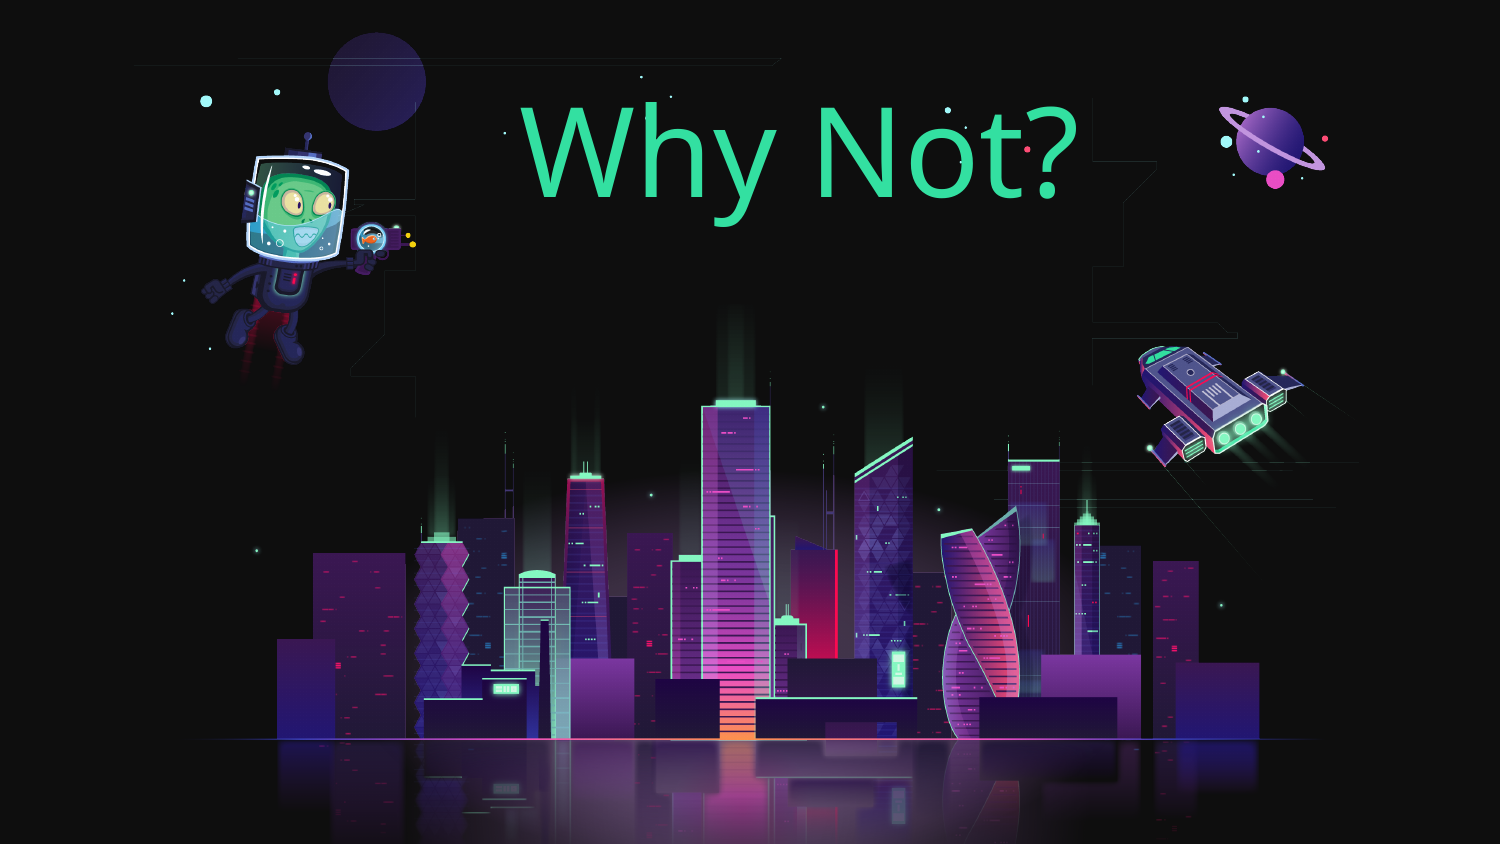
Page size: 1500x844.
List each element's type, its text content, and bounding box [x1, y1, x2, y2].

picture [123, 32, 1362, 844]
title Why Not? [519, 91, 1500, 203]
